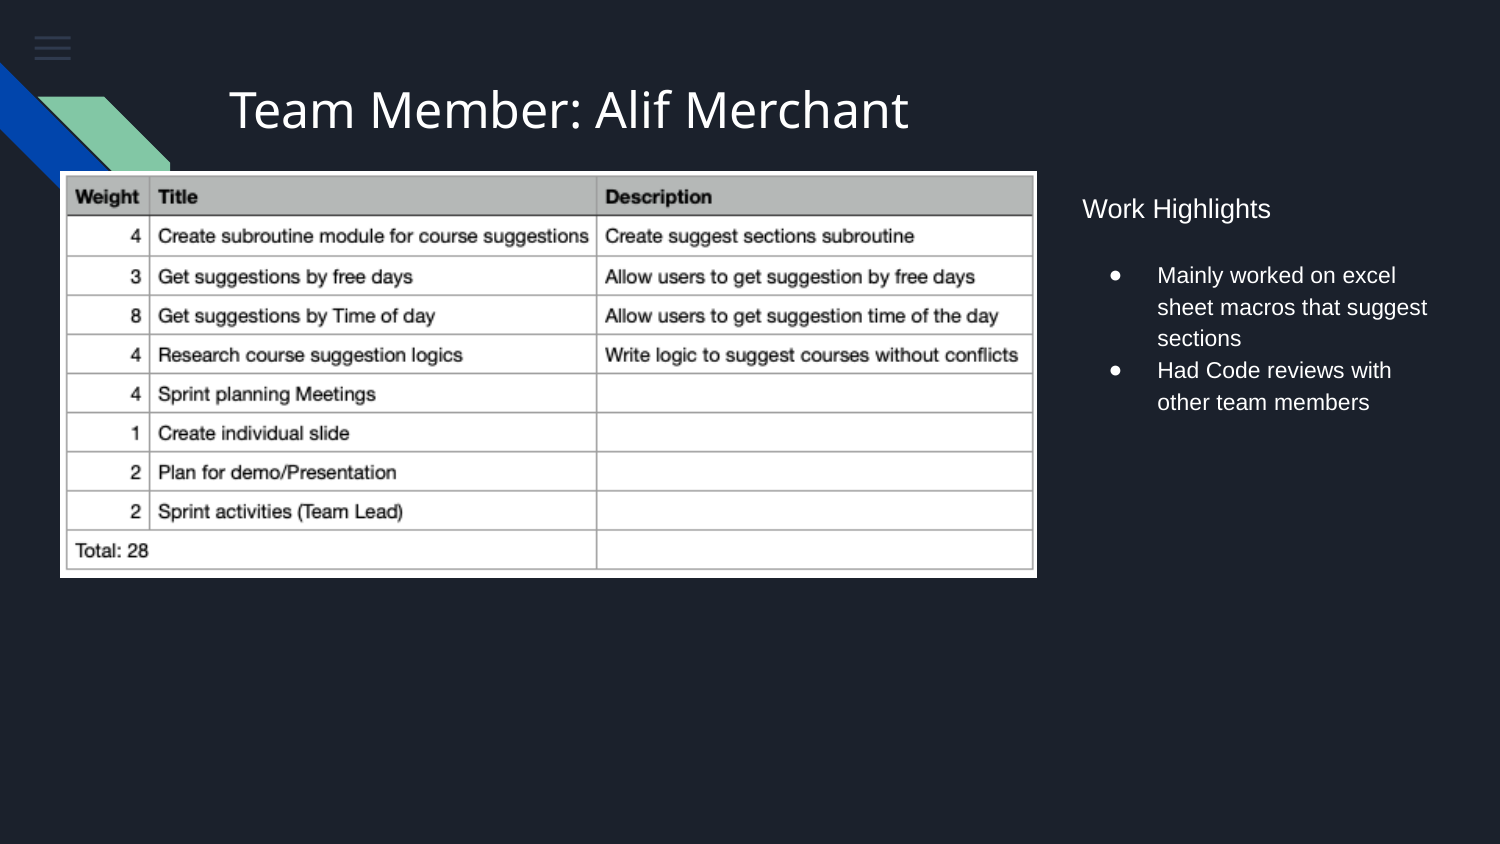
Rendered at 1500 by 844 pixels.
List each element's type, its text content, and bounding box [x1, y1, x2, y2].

title Team Member: Alif Merchant [214, 63, 1370, 213]
list Work Highlights Mainly worked on excel sheet macros that suggest sections Had Code reviews with other team members [1067, 171, 1460, 782]
picture [59, 170, 1037, 578]
